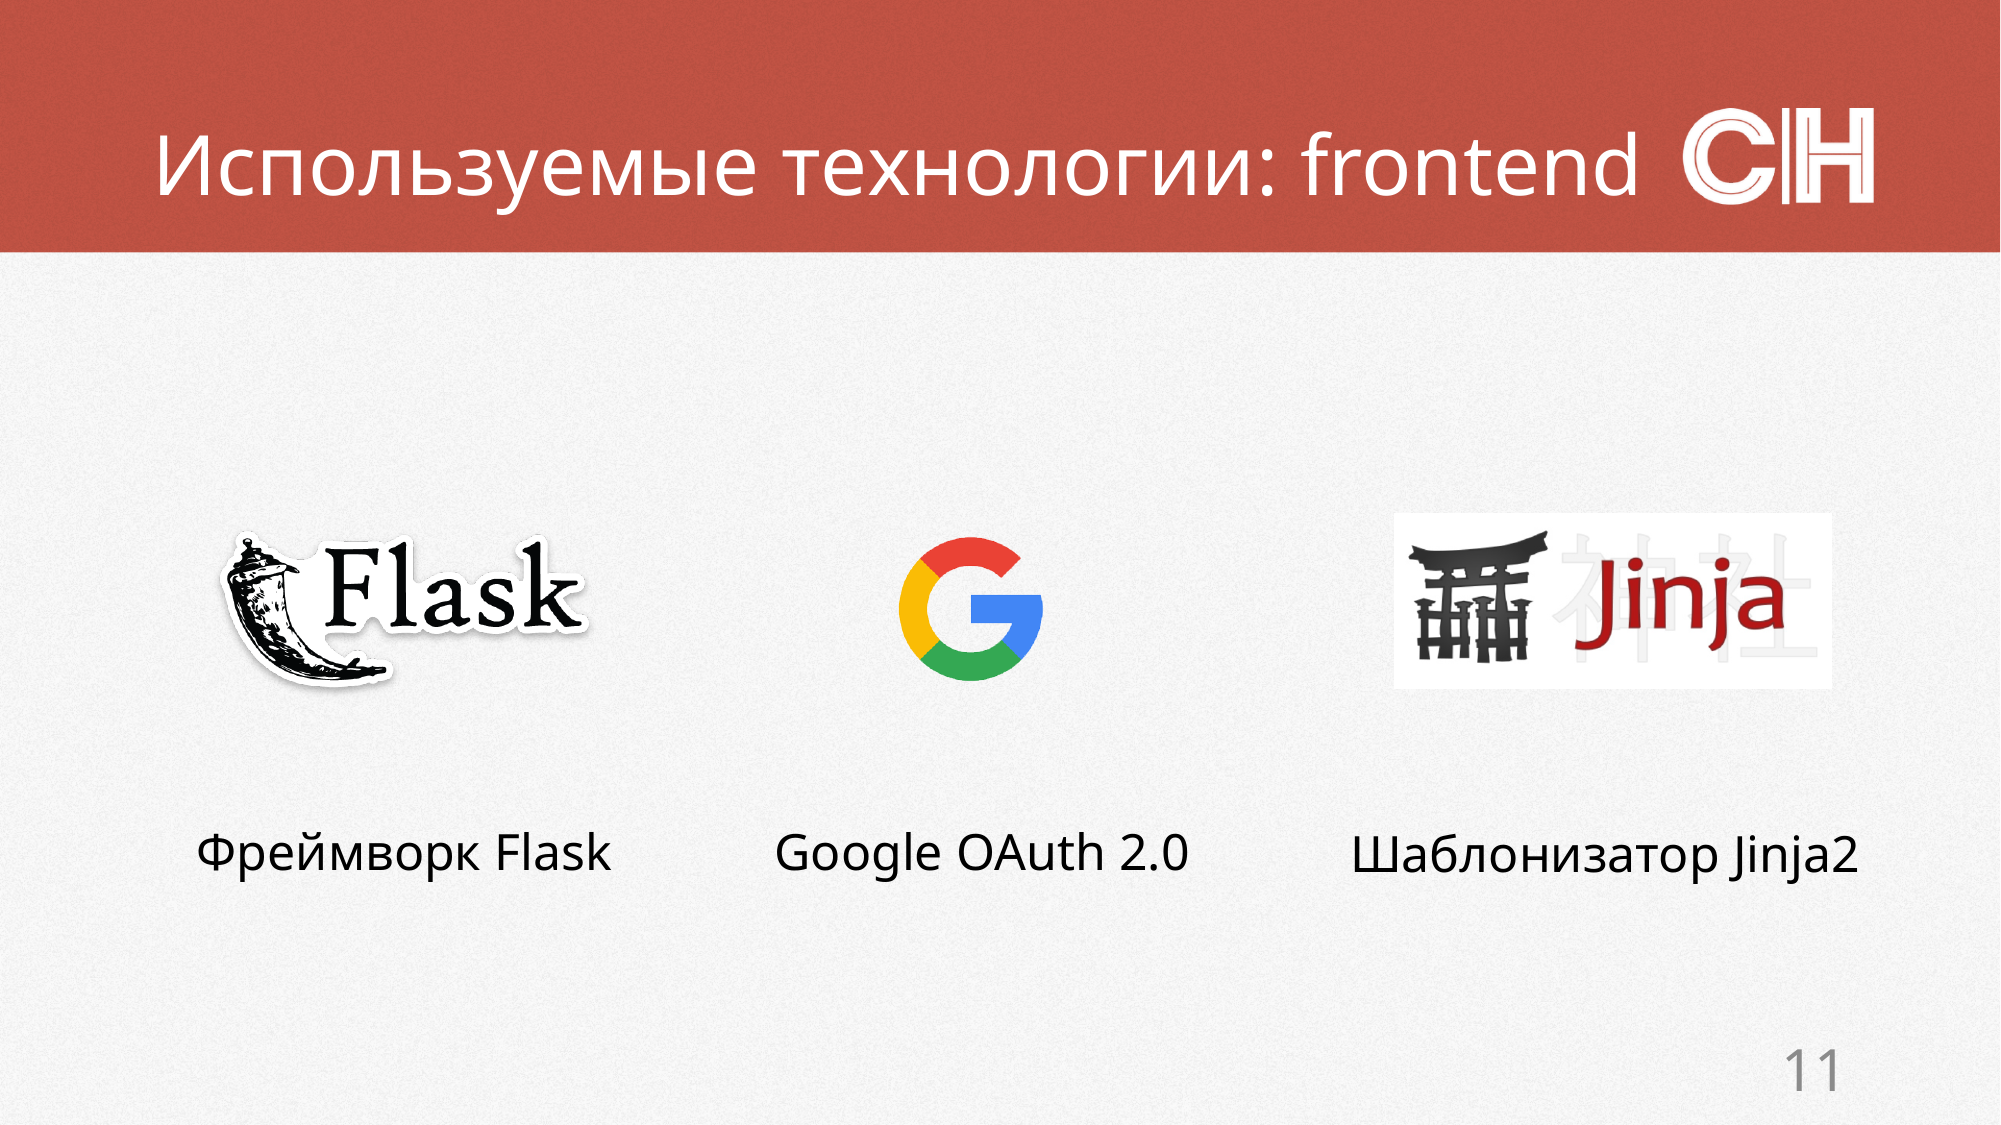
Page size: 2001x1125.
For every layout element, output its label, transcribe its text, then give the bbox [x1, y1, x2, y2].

text_box Шаблонизатор Jinja2 [1335, 725, 1876, 891]
picture [0, 0, 2001, 1125]
text_box Фреймворк Flask [181, 845, 628, 888]
slide_number 11 [1412, 1042, 1863, 1103]
text_box Google OAuth 2.0 [759, 722, 1205, 888]
title Используемые технологии: frontend [137, 59, 1863, 278]
